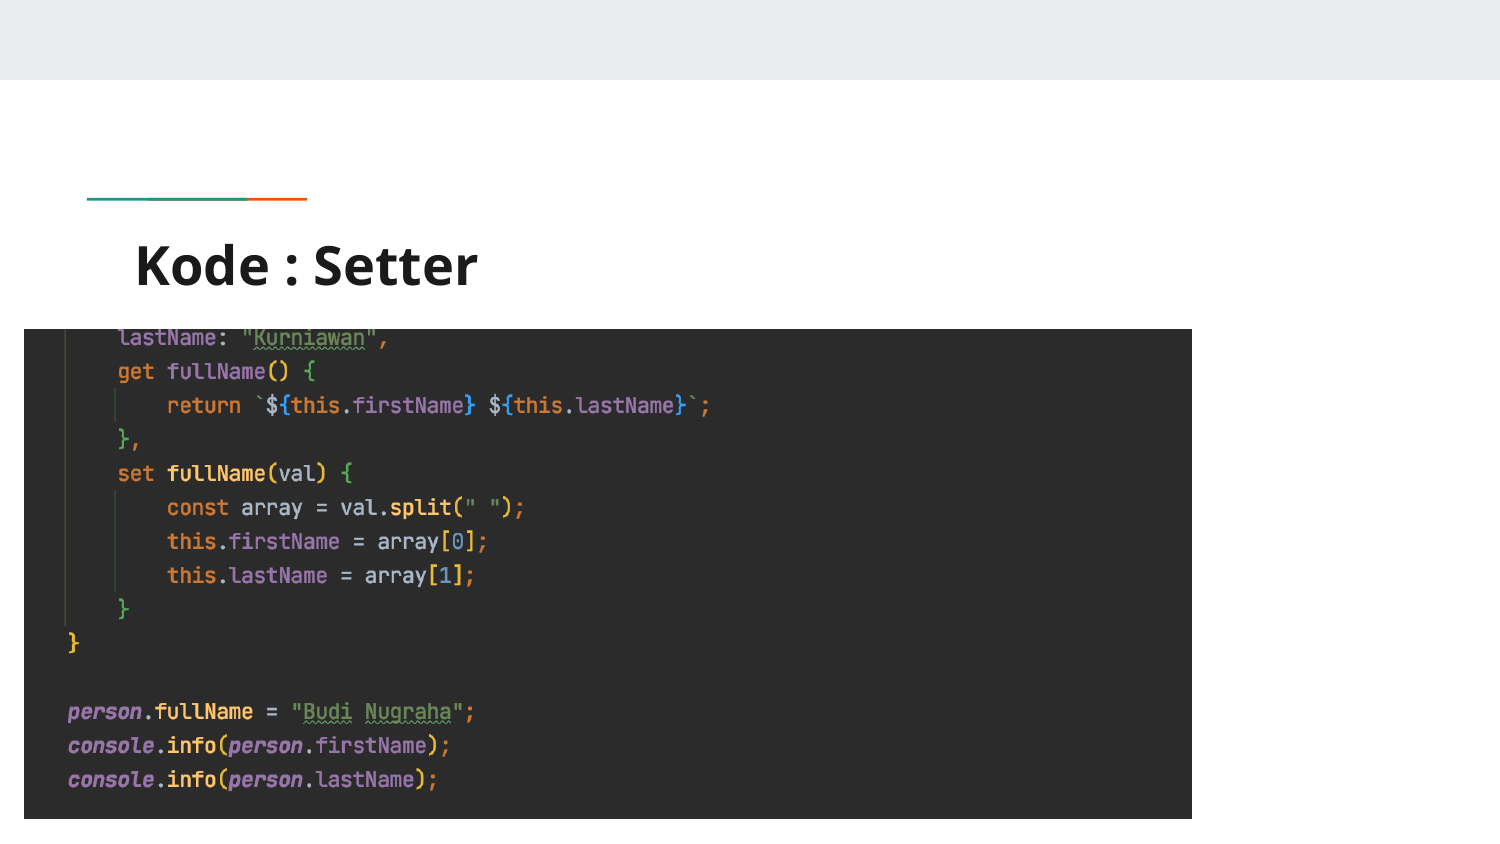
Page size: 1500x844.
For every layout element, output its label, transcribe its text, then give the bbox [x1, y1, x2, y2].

picture [24, 328, 1192, 819]
title Kode : Setter [119, 216, 1381, 305]
